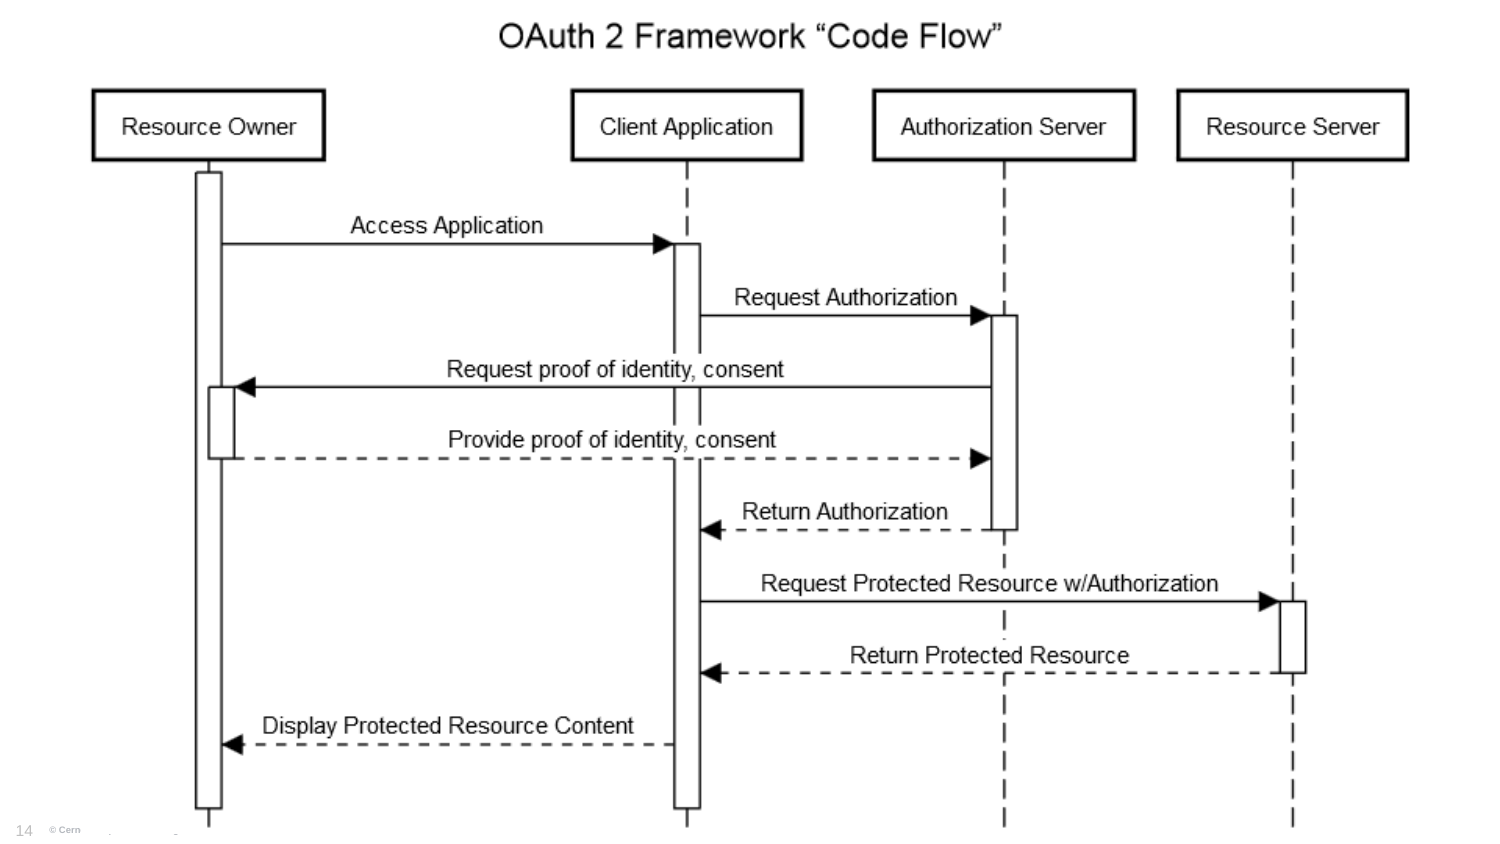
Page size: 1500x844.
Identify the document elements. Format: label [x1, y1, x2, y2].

picture [81, 10, 1419, 834]
